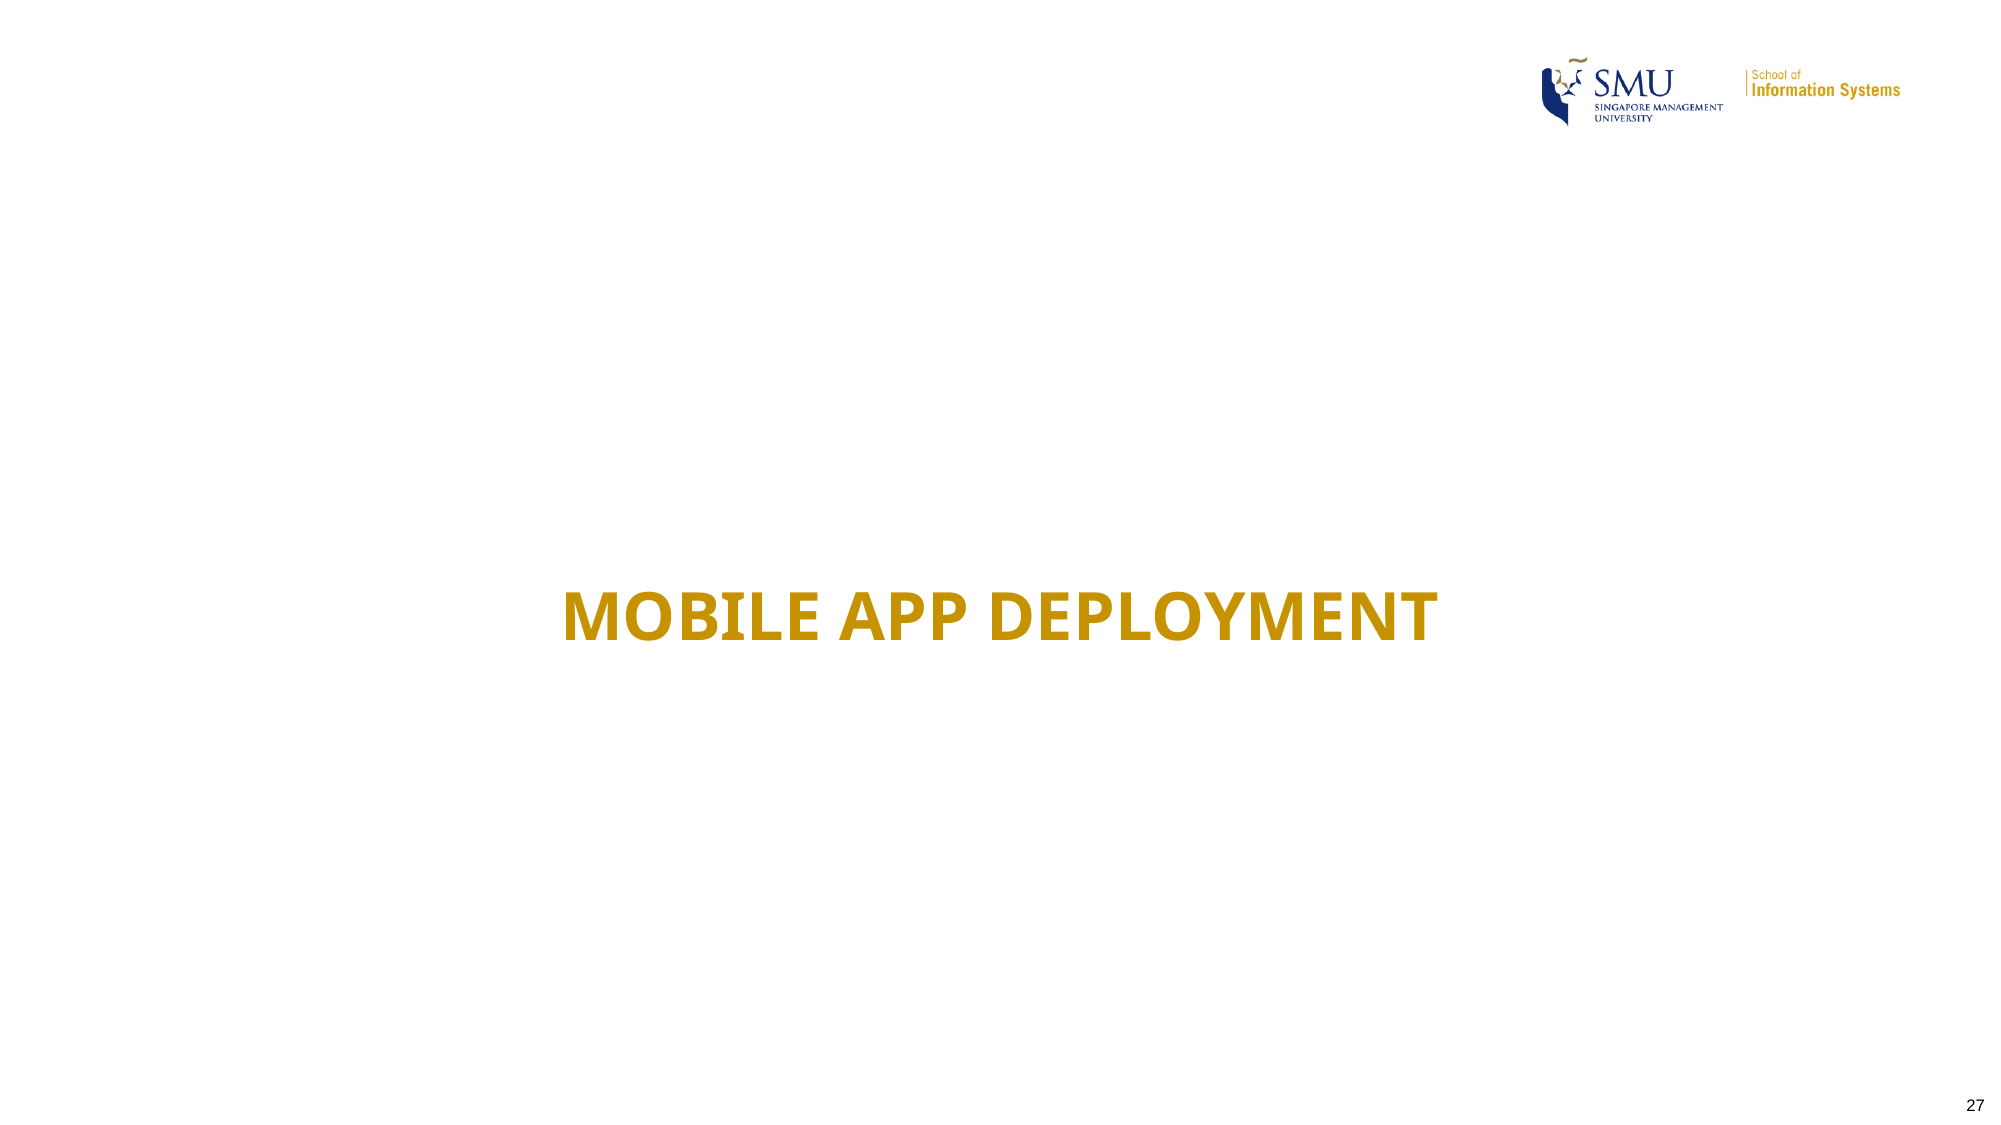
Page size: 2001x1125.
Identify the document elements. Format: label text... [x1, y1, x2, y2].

picture [1515, 29, 1927, 149]
title Mobile App Deployment [112, 566, 1888, 663]
slide_number 27 [1716, 1087, 2000, 1125]
